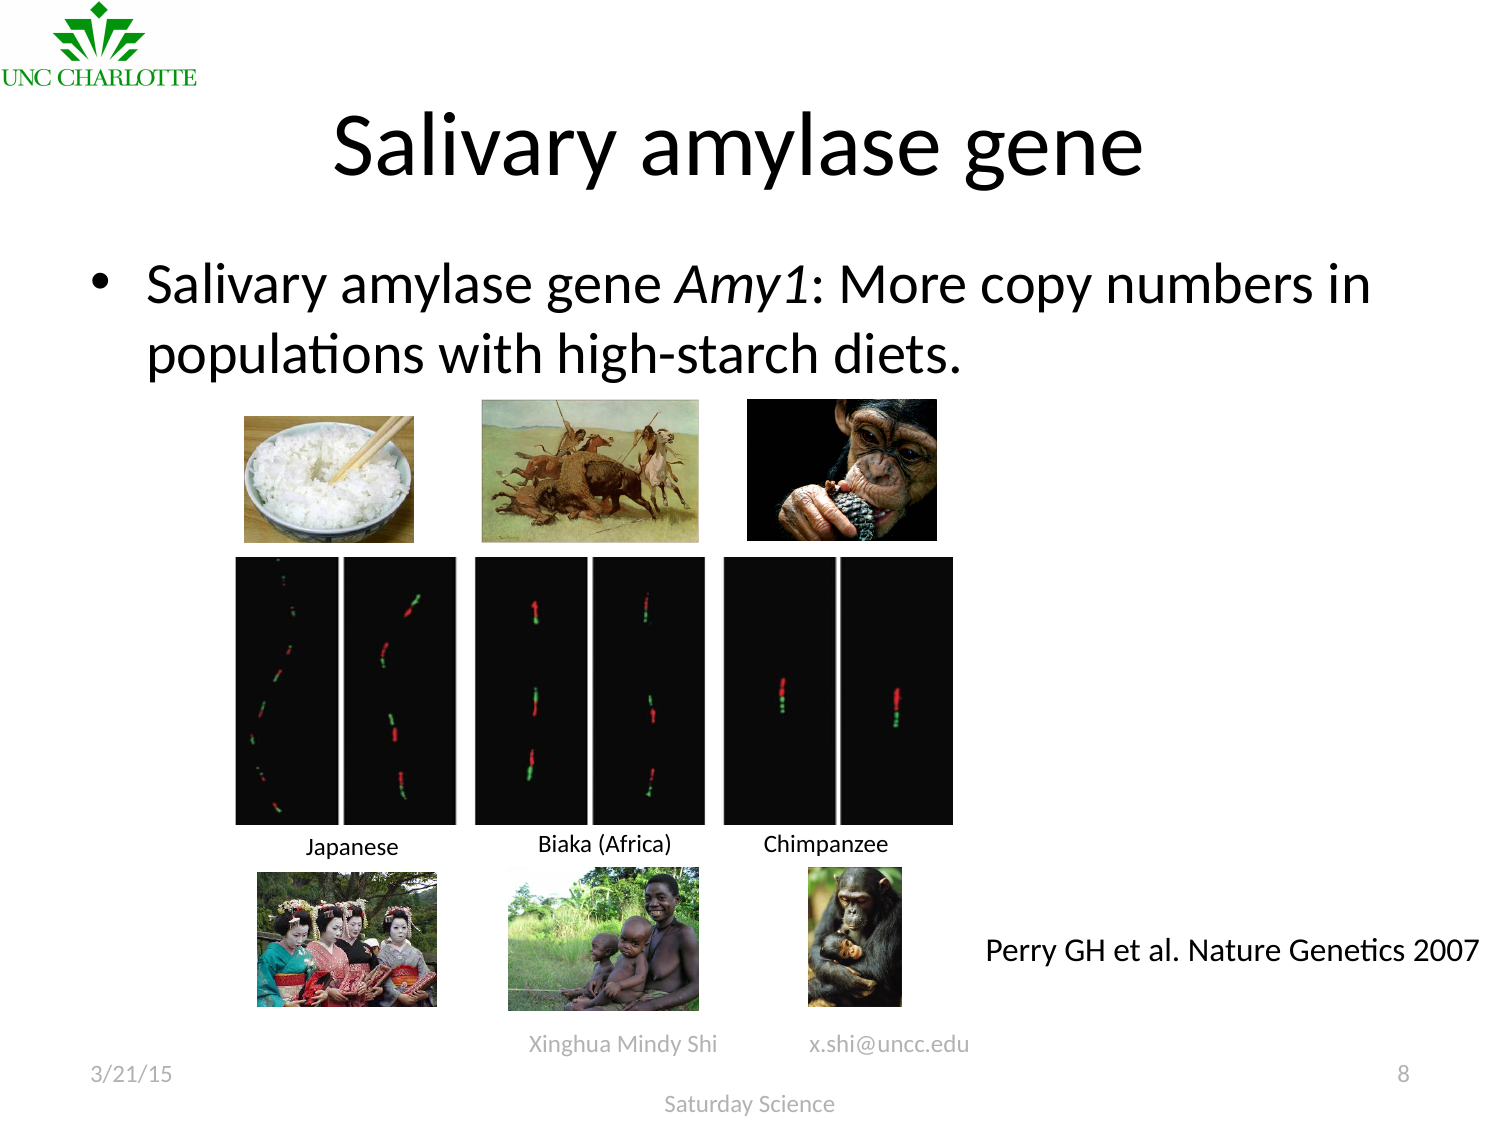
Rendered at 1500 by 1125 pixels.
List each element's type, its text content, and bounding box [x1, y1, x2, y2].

picture [0, 0, 201, 90]
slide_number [75, 1042, 425, 1103]
title Salivary amylase gene [75, 45, 1425, 233]
footer Xinghua Mindy Shi x.shi@uncc.edu Saturday Science [512, 1042, 988, 1103]
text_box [223, 399, 954, 1011]
list Salivary amylase gene Amy1: More copy numbers in populations with high-starch diets. [75, 237, 1425, 980]
slide_number 8 [1074, 1042, 1425, 1103]
text_box Perry GH et al. Nature Genetics 2007 [970, 920, 1496, 976]
